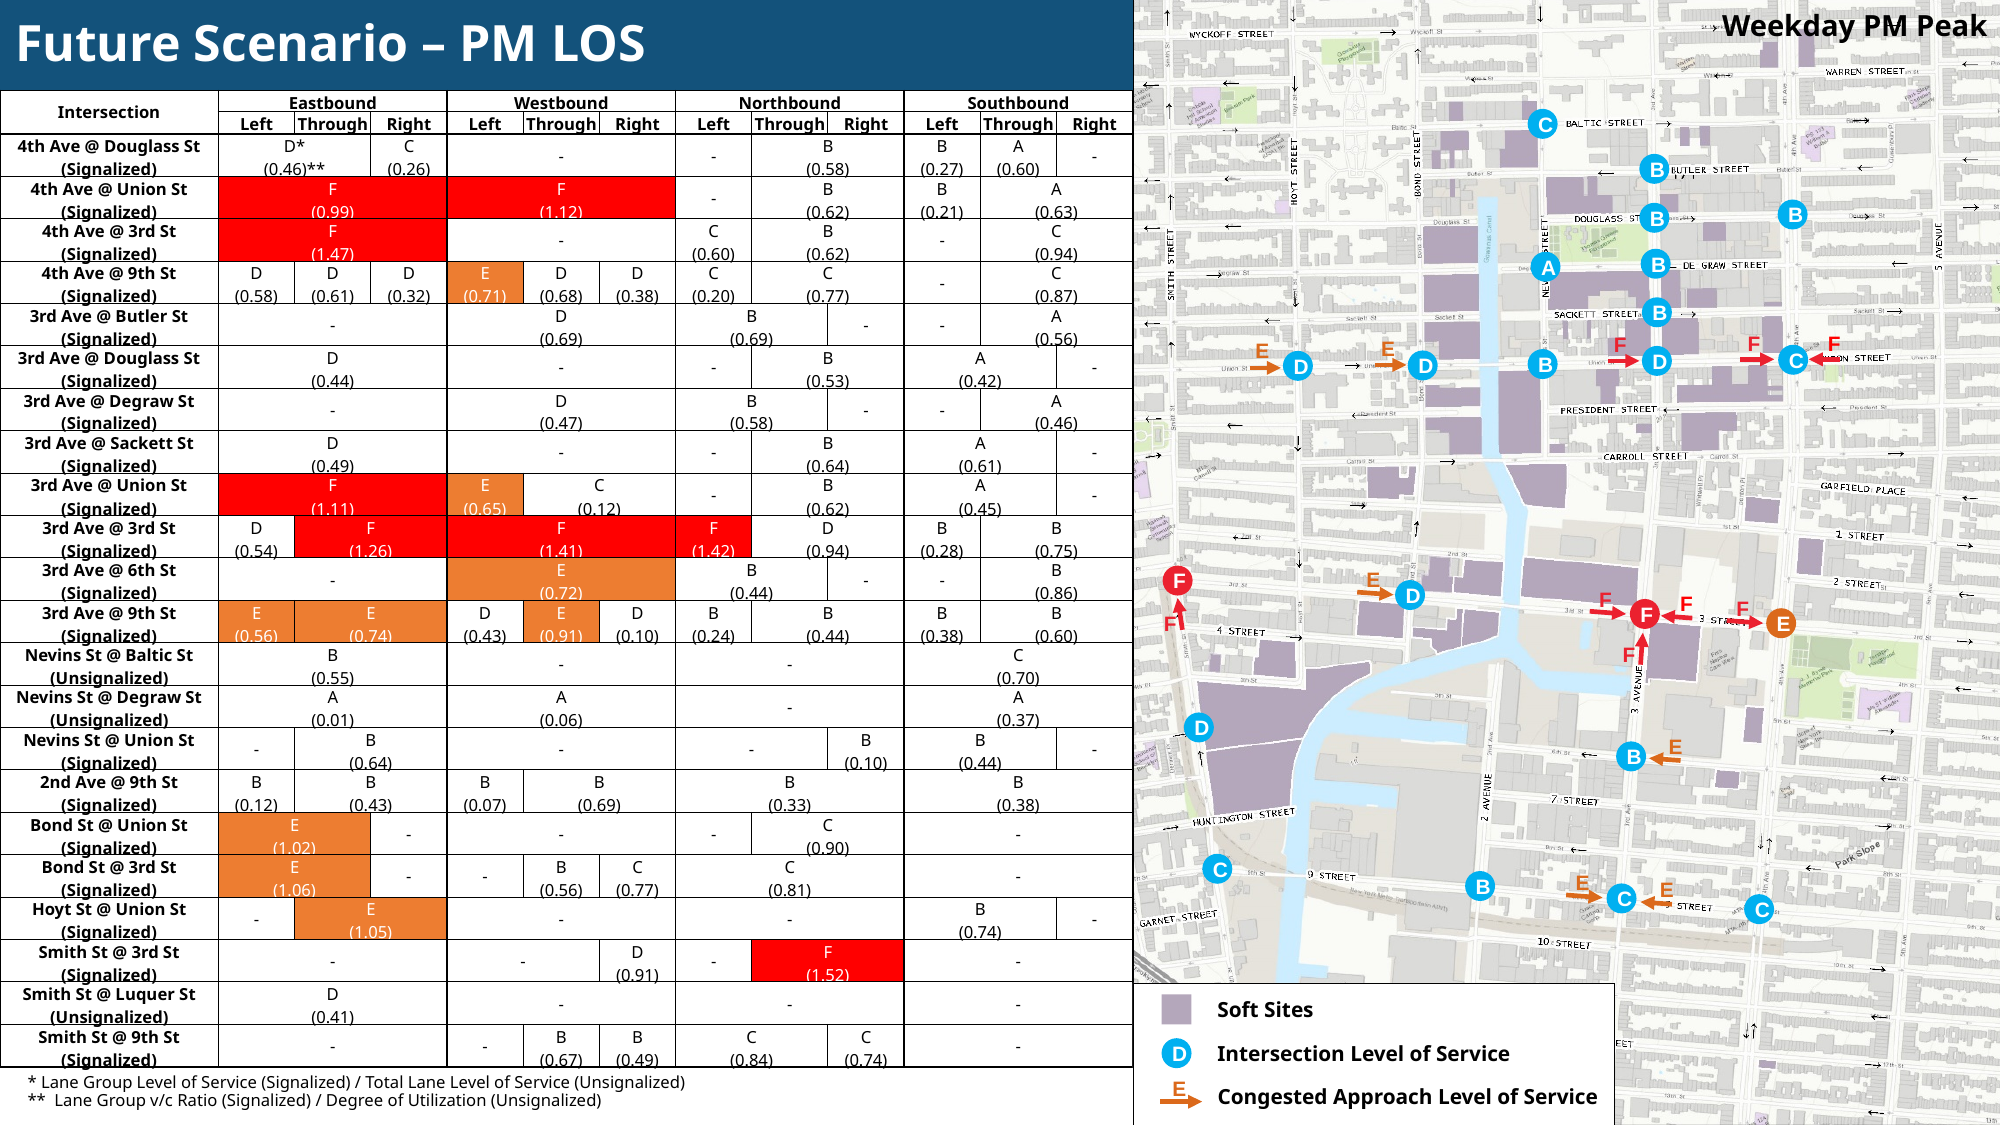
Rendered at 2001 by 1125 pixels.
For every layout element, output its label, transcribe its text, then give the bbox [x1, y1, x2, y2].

table_cell - [448, 346, 675, 388]
table_cell D (0.69) [448, 304, 675, 345]
table_cell - [905, 813, 1132, 854]
table_cell - [676, 643, 903, 685]
table_cell D (0.91) [600, 940, 675, 981]
table_cell - [676, 474, 751, 515]
table_cell B (0.53) [752, 346, 903, 388]
table_header Southbound [905, 91, 1132, 111]
table_cell - [219, 558, 446, 600]
table_cell E (1.02) [219, 813, 370, 854]
table_cell - [448, 855, 523, 897]
table_cell B (0.24) [676, 601, 751, 642]
table_cell 4th Ave @ 9th St (Signalized) [1, 262, 218, 303]
table_cell Through [524, 112, 599, 133]
table_cell - [905, 855, 1132, 897]
table_cell Nevins St @ Baltic St (Unsignalized) [1, 643, 218, 685]
table_cell Left [676, 112, 751, 133]
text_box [1640, 901, 1672, 905]
table_cell A (0.45) [905, 474, 1056, 515]
title Future Scenario – PM LOS [0, 0, 1133, 90]
table_cell - [905, 262, 980, 303]
table_cell - [905, 1025, 1132, 1066]
table_cell - [448, 643, 675, 685]
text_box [1132, 982, 1616, 1125]
table_cell D (0.38) [600, 262, 675, 303]
table_cell 3rd Ave @ 6th St (Signalized) [1, 558, 218, 600]
table_cell E (0.65) [448, 474, 523, 515]
table_cell - [676, 813, 751, 854]
table_cell C (0.87) [981, 262, 1132, 303]
table_cell B (0.27) [905, 135, 980, 176]
table_cell C (0.81) [676, 855, 903, 897]
table_cell F (1.12) [448, 177, 675, 218]
table_cell - [676, 177, 751, 218]
table_cell B (0.07) [448, 770, 523, 812]
table_cell Smith St @ 9th St (Signalized) [1, 1025, 218, 1066]
table_cell - [448, 219, 675, 261]
table_cell Through [981, 112, 1056, 133]
table_cell A (0.60) [981, 135, 1056, 176]
table_cell B (0.21) [905, 177, 980, 218]
table_cell B (0.12) [219, 770, 294, 812]
table_cell 3rd Ave @ Sackett St (Signalized) [1, 431, 218, 473]
table_cell D (0.54) [219, 516, 294, 557]
table_cell Bond St @ Union St (Signalized) [1, 813, 218, 854]
table_cell A (0.63) [981, 177, 1132, 218]
table_cell Right [600, 112, 675, 133]
table_cell D (0.44) [219, 346, 446, 388]
table_cell A (0.01) [219, 686, 446, 727]
table_cell E (0.56) [219, 601, 294, 642]
table_cell - [448, 431, 675, 473]
table_header Intersection [1, 91, 218, 133]
table_cell B (0.10) [828, 728, 903, 769]
table_cell F (1.42) [676, 516, 751, 557]
table_cell B (0.56) [524, 855, 599, 897]
table_cell D (0.58) [219, 262, 294, 303]
table_cell Smith St @ 3rd St (Signalized) [1, 940, 218, 981]
table_cell Through [295, 112, 370, 133]
table_cell - [676, 982, 903, 1024]
table_cell C (0.77) [600, 855, 675, 897]
table_cell - [905, 940, 1132, 981]
table_cell C (0.77) [752, 262, 903, 303]
table_cell A (0.46) [981, 389, 1132, 430]
table_cell Right [371, 112, 446, 133]
table_header Northbound [676, 91, 903, 111]
table_cell D (0.49) [219, 431, 446, 473]
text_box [1566, 894, 1603, 898]
table_cell - [219, 898, 294, 939]
list * Lane Group Level of Service (Signalized) / Total Lane Level of Service (Unsignalized) ** Lane Group v/c Ratio (Signalized) / Degree of Utilization (Unsignalized) [12, 1068, 1132, 1117]
table_cell C (0.90) [752, 813, 903, 854]
table_cell B (0.62) [752, 219, 903, 261]
table_cell - [448, 898, 675, 939]
picture [1133, 0, 2000, 1125]
table_cell C (0.12) [524, 474, 675, 515]
table_cell E (1.06) [219, 855, 370, 897]
table_cell - [676, 728, 827, 769]
table_cell Left [905, 112, 980, 133]
table_cell - [905, 558, 980, 600]
table_cell - [448, 813, 675, 854]
table_cell Through [752, 112, 827, 133]
table_cell E (1.05) [295, 898, 446, 939]
table_cell B (0.44) [752, 601, 903, 642]
table_cell C (0.70) [905, 643, 1132, 685]
table_cell 4th Ave @ 3rd St (Signalized) [1, 219, 218, 261]
table_cell - [905, 219, 980, 261]
table_cell Bond St @ 3rd St (Signalized) [1, 855, 218, 897]
table_cell 3rd Ave @ Union St (Signalized) [1, 474, 218, 515]
table_cell B (0.69) [676, 304, 827, 345]
table_cell 3rd Ave @ Douglass St (Signalized) [1, 346, 218, 388]
table_cell B (0.44) [905, 728, 1056, 769]
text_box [1660, 615, 1693, 619]
table_cell F (1.41) [448, 516, 675, 557]
table_cell - [676, 346, 751, 388]
table_cell C (0.20) [676, 262, 751, 303]
table_cell A (0.06) [448, 686, 675, 727]
table_cell - [676, 686, 903, 727]
table_cell - [219, 940, 446, 981]
table_cell B (0.69) [524, 770, 675, 812]
table_cell - [448, 1025, 523, 1066]
table_cell D (0.61) [295, 262, 370, 303]
table_cell - [371, 813, 446, 854]
table_cell - [219, 728, 294, 769]
table_cell - [219, 389, 446, 430]
table_cell A (0.56) [981, 304, 1132, 345]
table_cell - [1057, 135, 1132, 176]
table_cell F (1.47) [219, 219, 446, 261]
table_cell D (0.10) [600, 601, 675, 642]
table_cell - [676, 898, 903, 939]
table_header Eastbound [219, 91, 446, 111]
table_cell D (0.94) [752, 516, 903, 557]
table_cell C (0.60) [676, 219, 751, 261]
table_cell Left [219, 112, 294, 133]
table_cell - [905, 304, 980, 345]
table_cell F (1.26) [295, 516, 446, 557]
table_cell B (0.86) [981, 558, 1132, 600]
table_cell B (0.43) [295, 770, 446, 812]
table_cell B (0.67) [524, 1025, 599, 1066]
table_cell B (0.55) [219, 643, 446, 685]
table_cell A (0.37) [905, 686, 1132, 727]
table_cell D (0.32) [371, 262, 446, 303]
table_cell B (0.44) [676, 558, 827, 600]
table_cell Nevins St @ Degraw St (Unsignalized) [1, 686, 218, 727]
table_cell - [828, 558, 903, 600]
table_cell E (0.74) [295, 601, 446, 642]
table_cell B (0.58) [752, 135, 903, 176]
table_cell C (0.26) [371, 135, 446, 176]
table_cell D* (0.46)** [219, 135, 370, 176]
table_cell - [448, 940, 599, 981]
table_cell - [1057, 728, 1132, 769]
table_cell B (0.64) [295, 728, 446, 769]
table_cell - [219, 1025, 446, 1066]
table_cell B (0.60) [981, 601, 1132, 642]
table_cell B (0.62) [752, 177, 903, 218]
table_cell - [828, 389, 903, 430]
table_cell E (0.71) [448, 262, 523, 303]
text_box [1177, 598, 1183, 630]
table_cell - [1057, 346, 1132, 388]
table_cell Right [1057, 112, 1132, 133]
table_cell - [448, 135, 675, 176]
table_cell Smith St @ Luquer St (Unsignalized) [1, 982, 218, 1024]
table_cell B (0.58) [676, 389, 827, 430]
table_cell - [448, 728, 675, 769]
table_cell - [905, 982, 1132, 1024]
table_cell 3rd Ave @ Butler St (Signalized) [1, 304, 218, 345]
table_cell F (1.11) [219, 474, 446, 515]
table_cell C (0.74) [828, 1025, 903, 1066]
table_cell - [448, 982, 675, 1024]
table_cell 4th Ave @ Union St (Signalized) [1, 177, 218, 218]
table_cell B (0.64) [752, 431, 903, 473]
table_cell D (0.43) [448, 601, 523, 642]
table_cell 3rd Ave @ 9th St (Signalized) [1, 601, 218, 642]
table_cell F (0.99) [219, 177, 446, 218]
table_cell - [371, 855, 446, 897]
table_cell 3rd Ave @ Degraw St (Signalized) [1, 389, 218, 430]
table_cell - [676, 135, 751, 176]
table_cell D (0.47) [448, 389, 675, 430]
table_cell - [1057, 474, 1132, 515]
table_cell B (0.33) [676, 770, 903, 812]
table_cell - [1057, 898, 1132, 939]
table_cell D (0.41) [219, 982, 446, 1024]
table_cell Right [828, 112, 903, 133]
table_cell E (0.91) [524, 601, 599, 642]
table_cell F (1.52) [752, 940, 903, 981]
table_cell A (0.42) [905, 346, 1056, 388]
table_cell D (0.68) [524, 262, 599, 303]
table_cell A (0.61) [905, 431, 1056, 473]
table_cell B (0.38) [905, 770, 1132, 812]
table_cell B (0.62) [752, 474, 903, 515]
table_cell 3rd Ave @ 3rd St (Signalized) [1, 516, 218, 557]
table_cell E (0.72) [448, 558, 675, 600]
table_cell B (0.49) [600, 1025, 675, 1066]
table_cell - [219, 304, 446, 345]
table_cell - [828, 304, 903, 345]
table_cell B (0.38) [905, 601, 980, 642]
table_cell C (0.94) [981, 219, 1132, 261]
table_cell Nevins St @ Union St (Signalized) [1, 728, 218, 769]
table_cell Hoyt St @ Union St (Signalized) [1, 898, 218, 939]
table_cell B (0.74) [905, 898, 1056, 939]
table_cell C (0.84) [676, 1025, 827, 1066]
table_cell 4th Ave @ Douglass St (Signalized) [1, 135, 218, 176]
table_cell 2nd Ave @ 9th St (Signalized) [1, 770, 218, 812]
table_cell - [1057, 431, 1132, 473]
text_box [1726, 620, 1764, 624]
table_cell B (0.75) [981, 516, 1132, 557]
table_cell - [676, 431, 751, 473]
table_cell - [676, 940, 751, 981]
table_cell Left [448, 112, 523, 133]
table_cell - [905, 389, 980, 430]
table_cell B (0.28) [905, 516, 980, 557]
table_header Westbound [448, 91, 675, 111]
